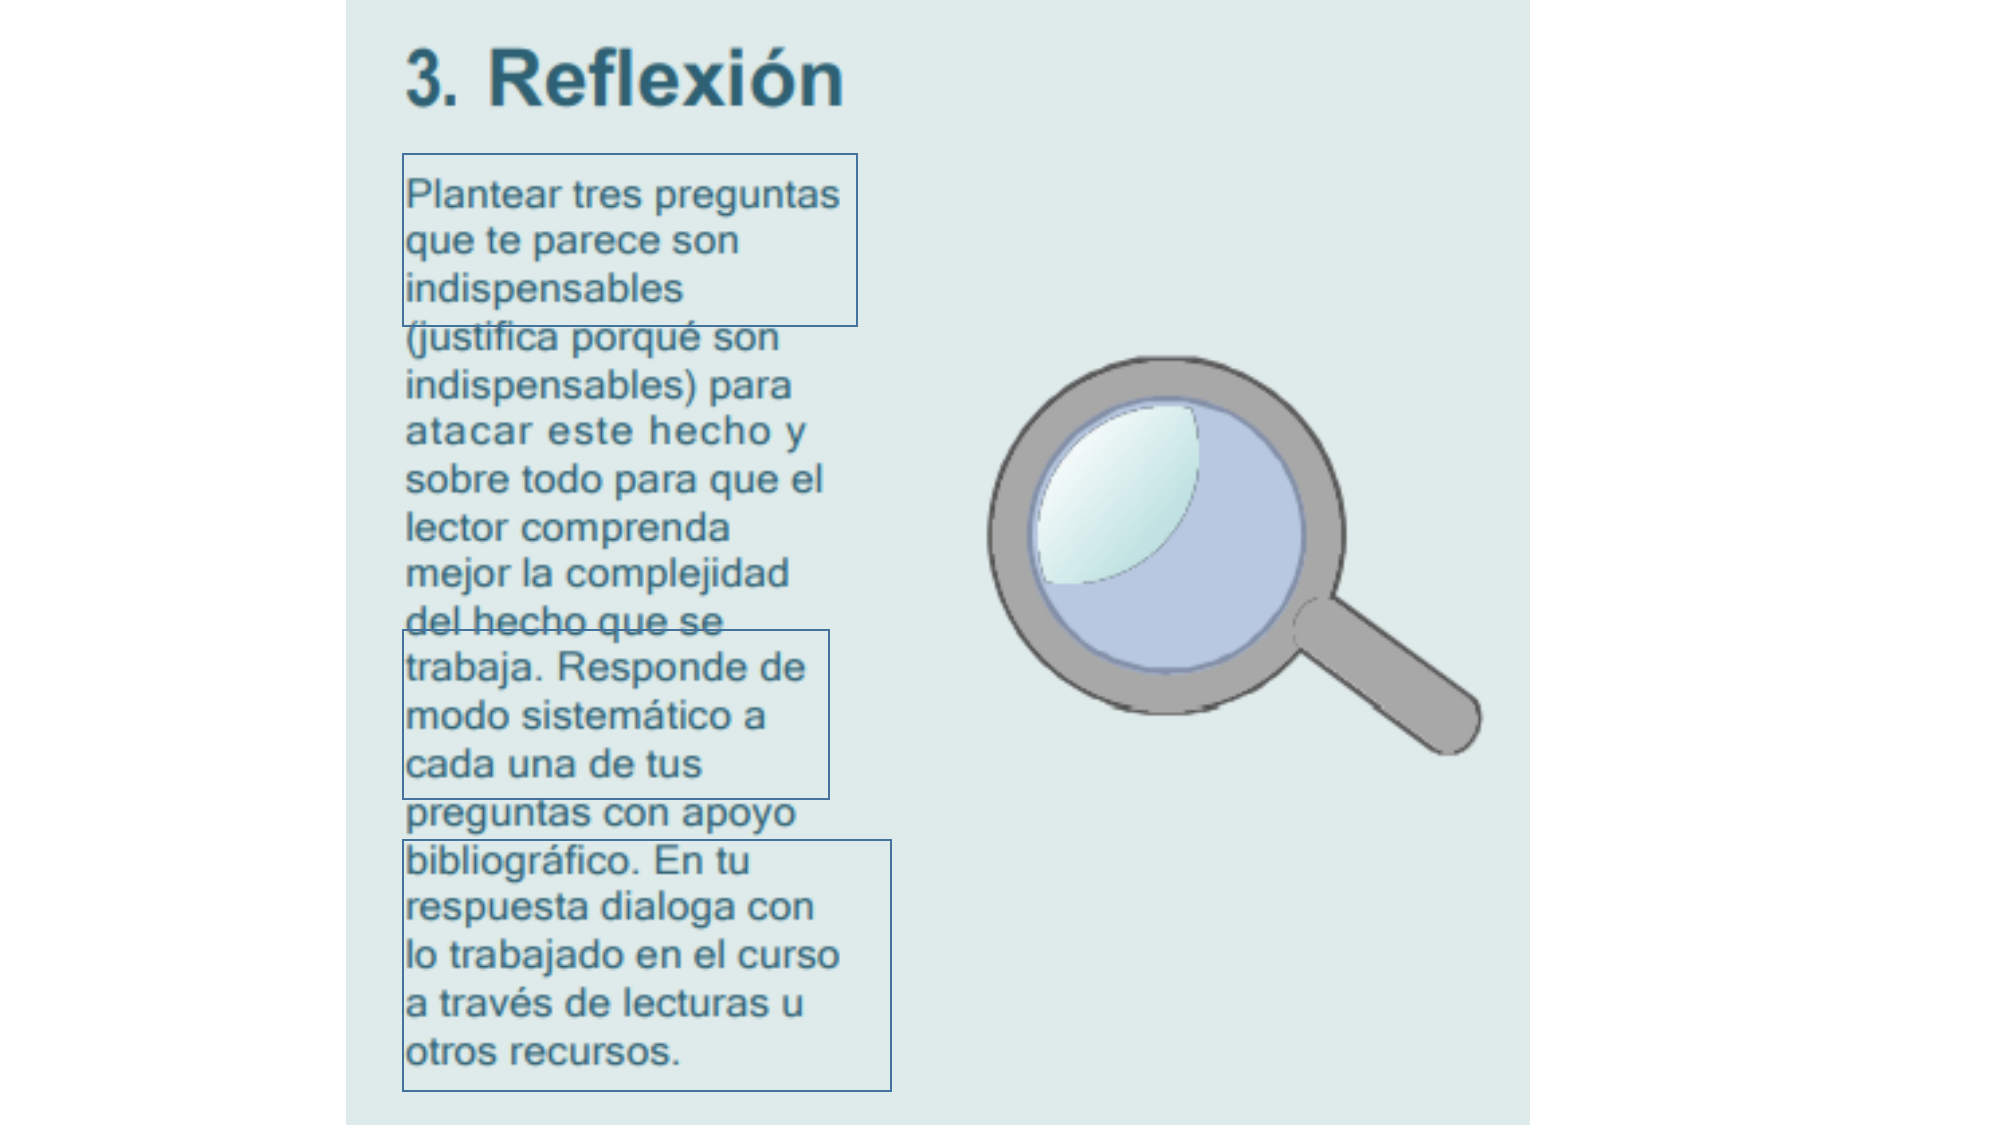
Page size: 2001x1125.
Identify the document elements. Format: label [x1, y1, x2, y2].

picture [346, 0, 1530, 1125]
